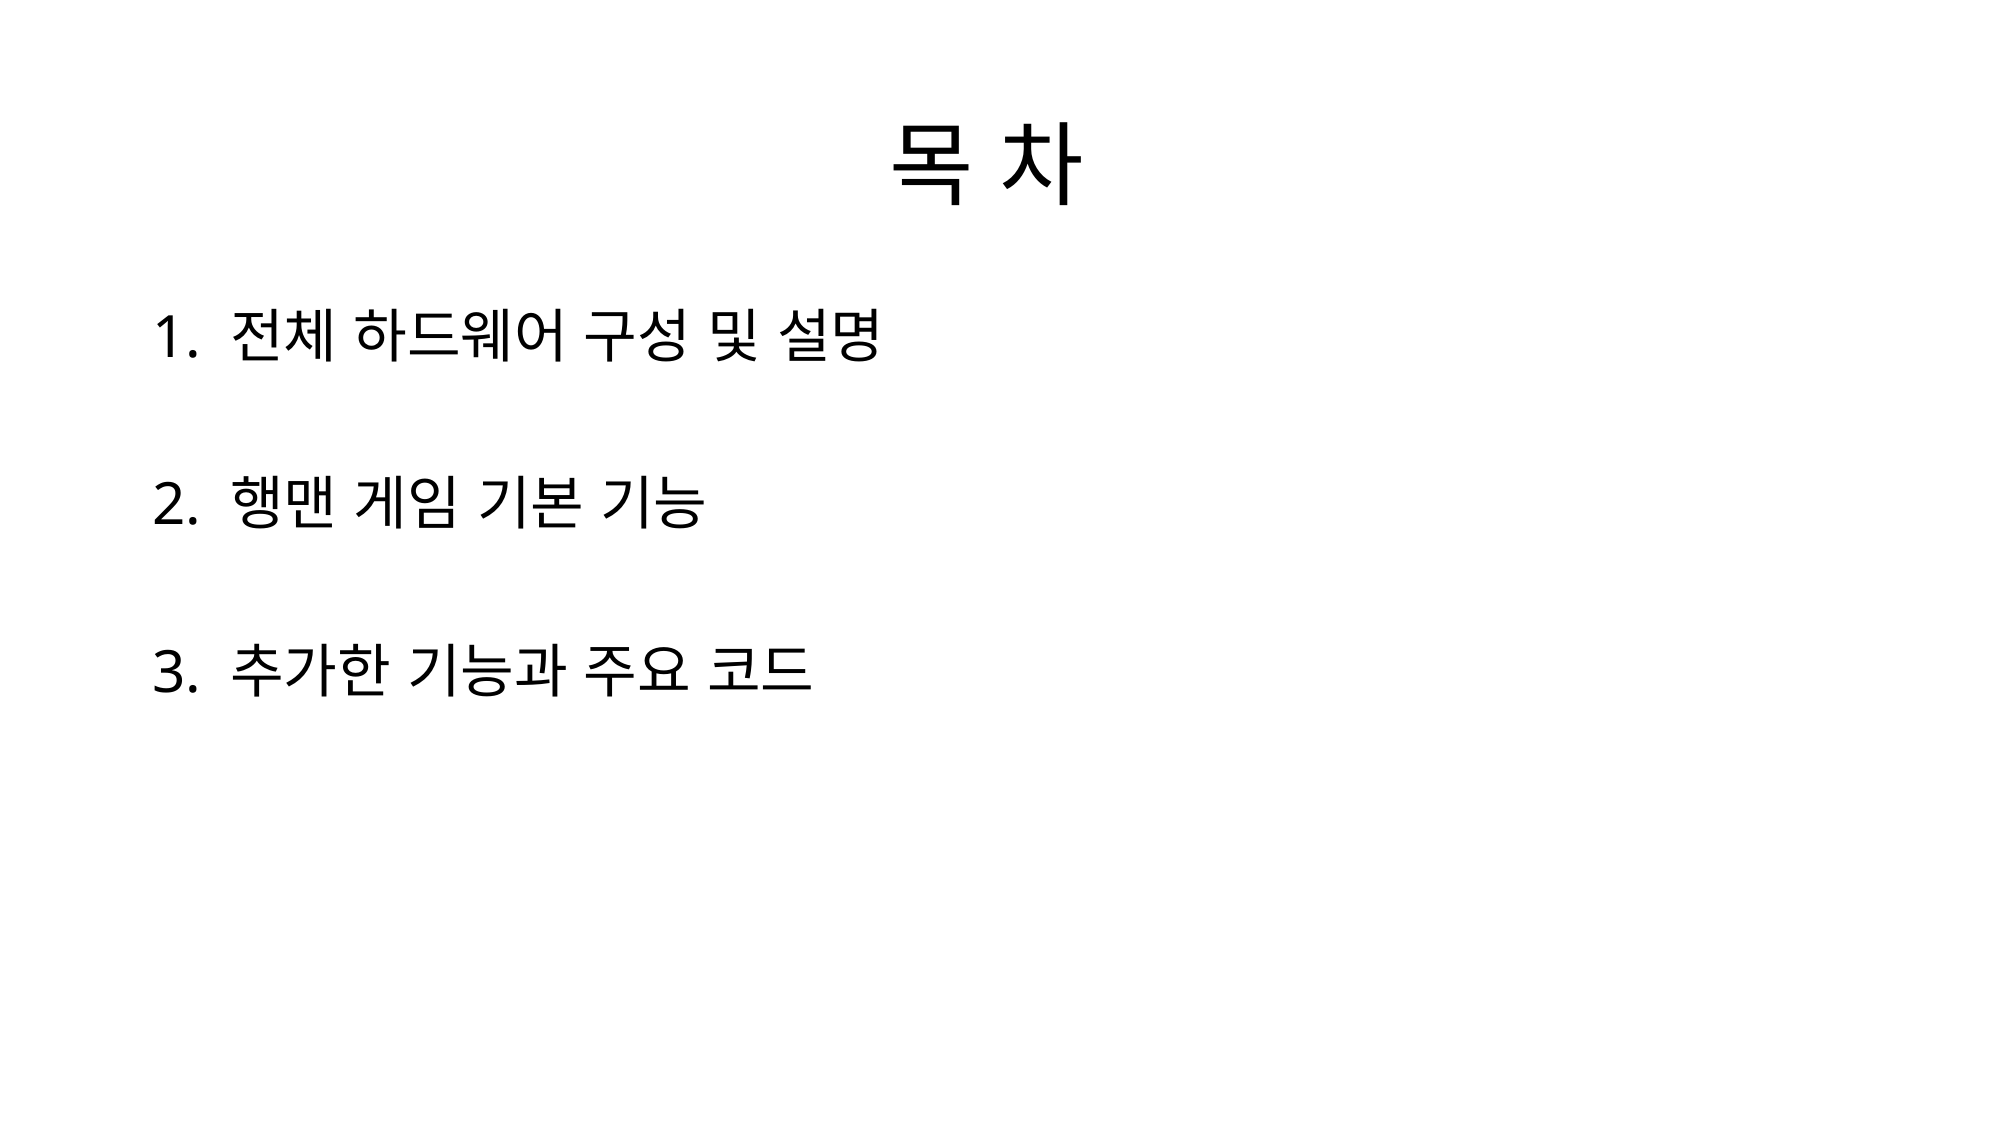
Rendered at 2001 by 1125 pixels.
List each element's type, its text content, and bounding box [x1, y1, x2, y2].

list 1. 전체 하드웨어 구성 및 설명 2. 행맨 게임 기본 기능 3. 추가한 기능과 주요 코드 [137, 299, 1863, 1014]
title 목 차 [137, 59, 1863, 278]
